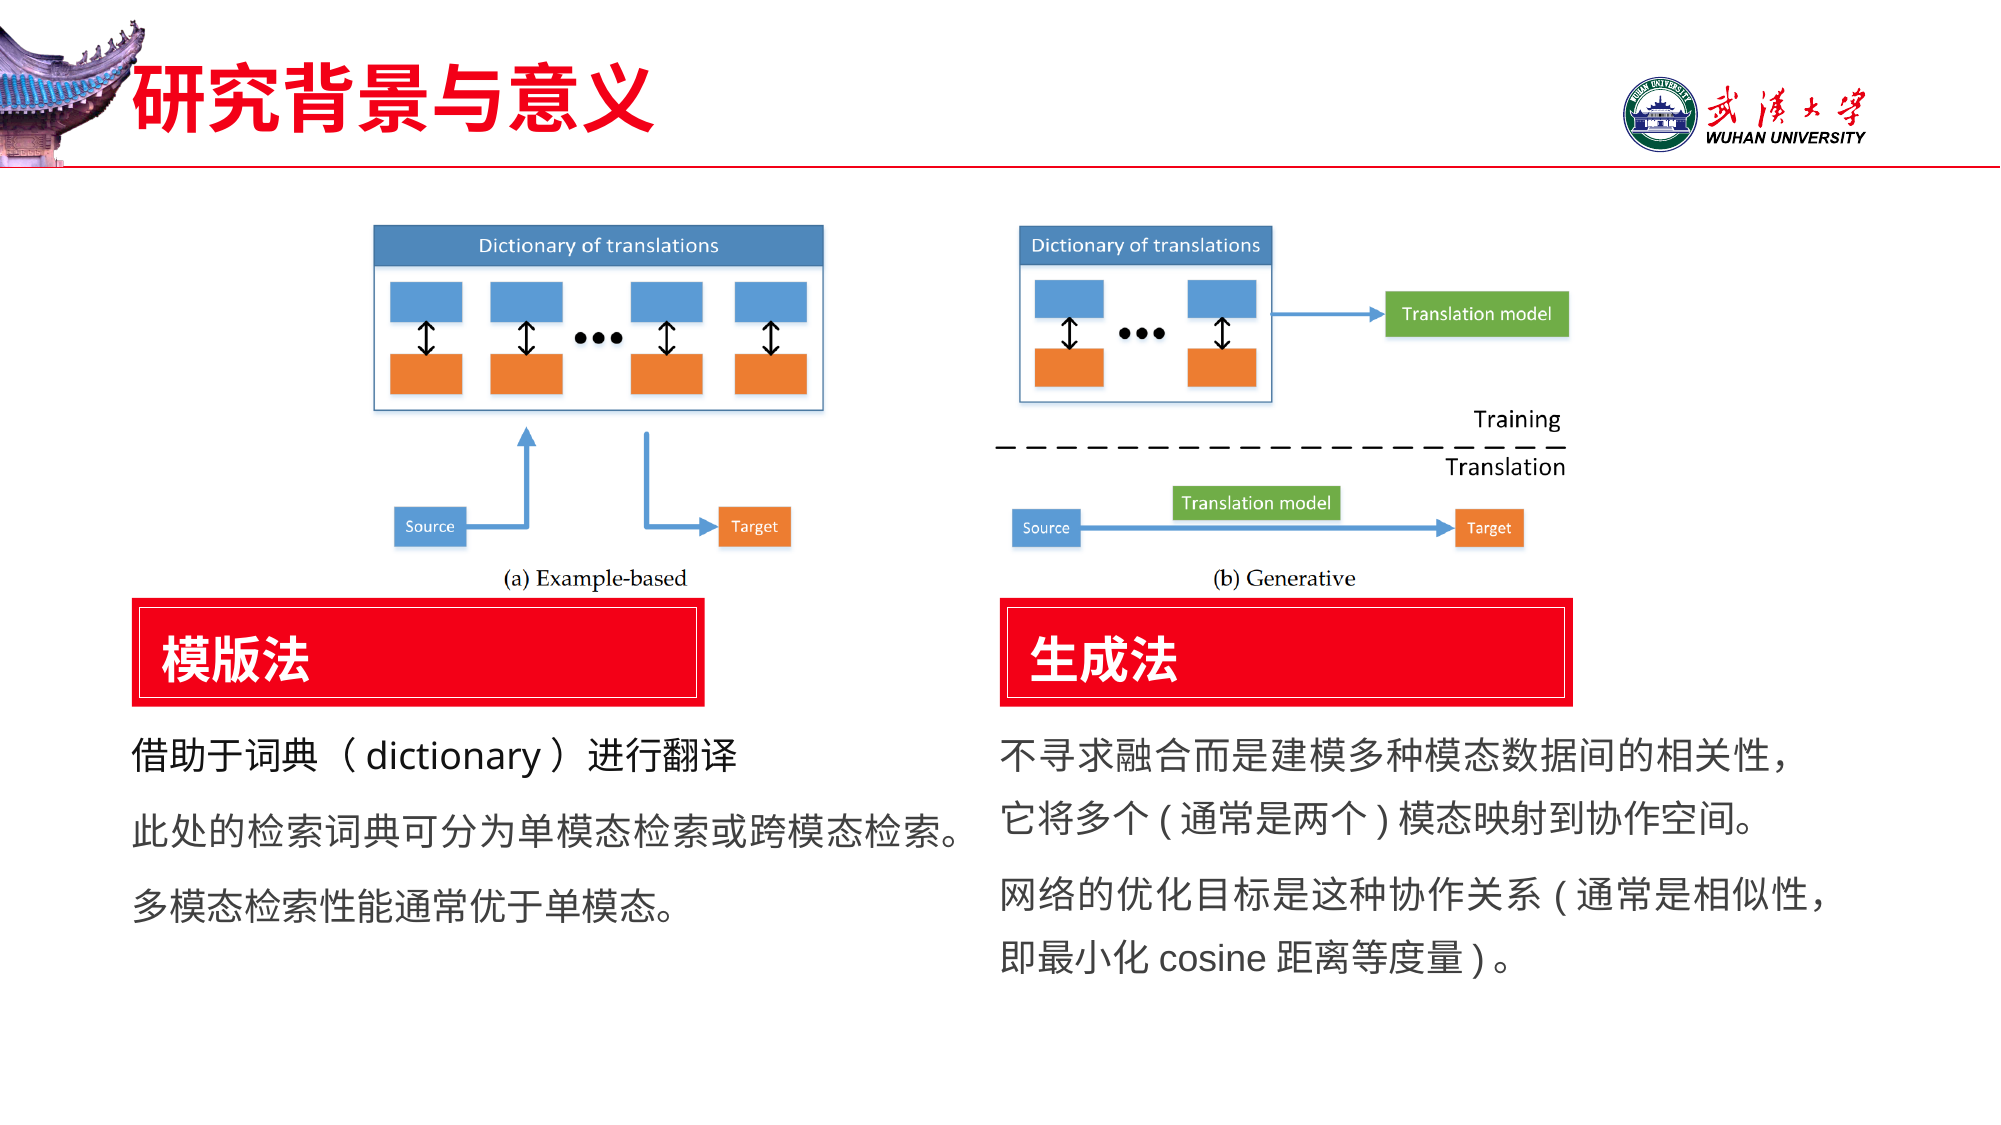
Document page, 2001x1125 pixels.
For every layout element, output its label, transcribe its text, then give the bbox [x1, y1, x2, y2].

picture [0, 9, 158, 167]
title 研究背景与意义 [131, 47, 1604, 157]
text_box [139, 607, 698, 698]
text_box 不寻求融合而是建模多种模态数据间的相关性，它将多个(通常是两个)模态映射到协作空间。 网络的优化目标是这种协作关系(通常是相似性，即最小化cosine距离等度量)。 [999, 706, 1840, 1024]
text_box [1007, 607, 1566, 698]
text_box 借助于词典（dictionary）进行翻译 此处的检索词典可分为单模态检索或跨模态检索。 多模态检索性能通常优于单模态。 [131, 706, 972, 1024]
picture [189, 178, 1754, 594]
text_box 生成法 [999, 597, 1573, 706]
text_box 模版法 [131, 597, 705, 706]
